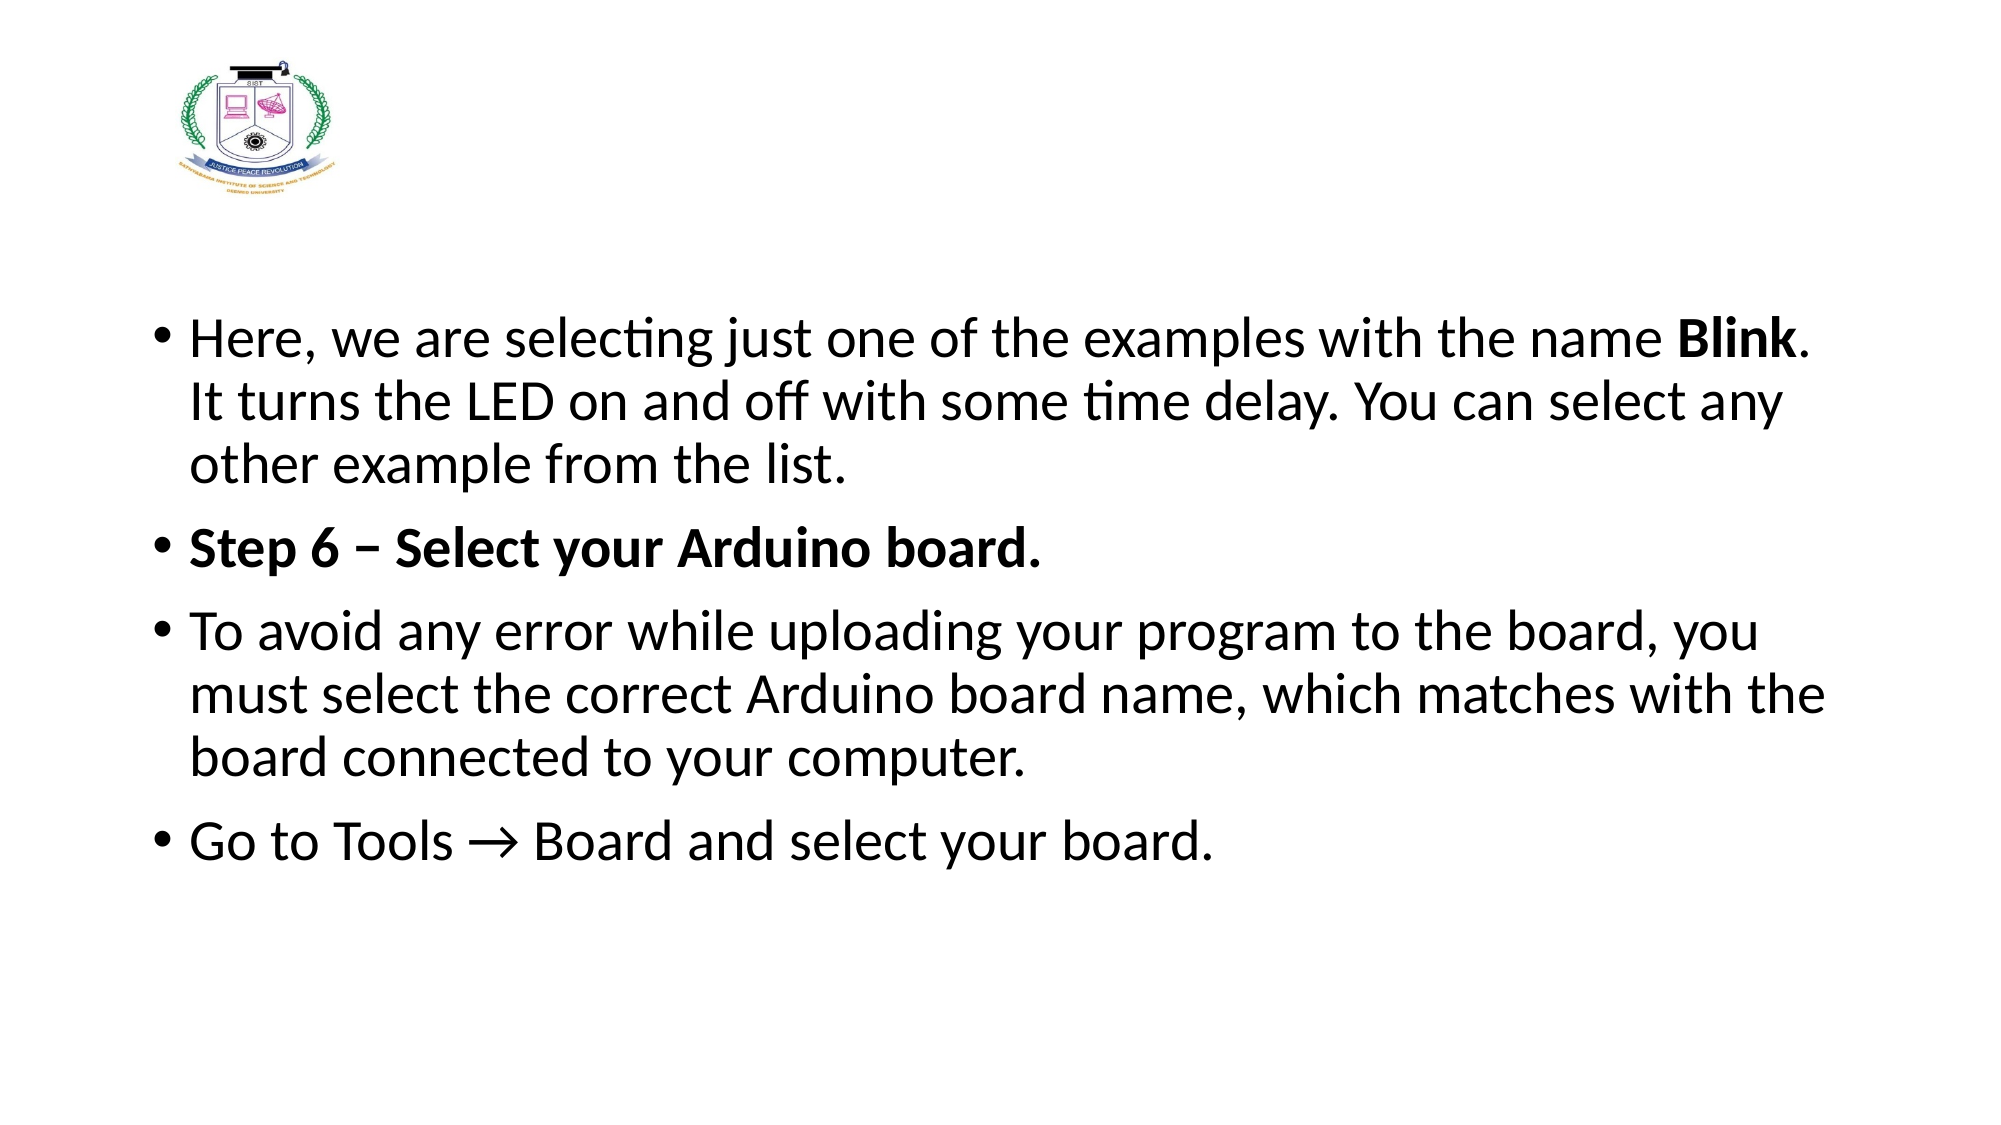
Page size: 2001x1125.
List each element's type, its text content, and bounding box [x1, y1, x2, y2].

picture [175, 57, 340, 198]
list Here, we are selecting just one of the examples with the name Blink. It turns the LED on and off with some time delay. You can select any other example from the list. Step 6 − Select your Arduino board. To avoid any error while uploading your program to the board, you must select the correct Arduino board name, which matches with the board connected to your computer. Go to Tools → Board and select your board. [137, 299, 1863, 1014]
